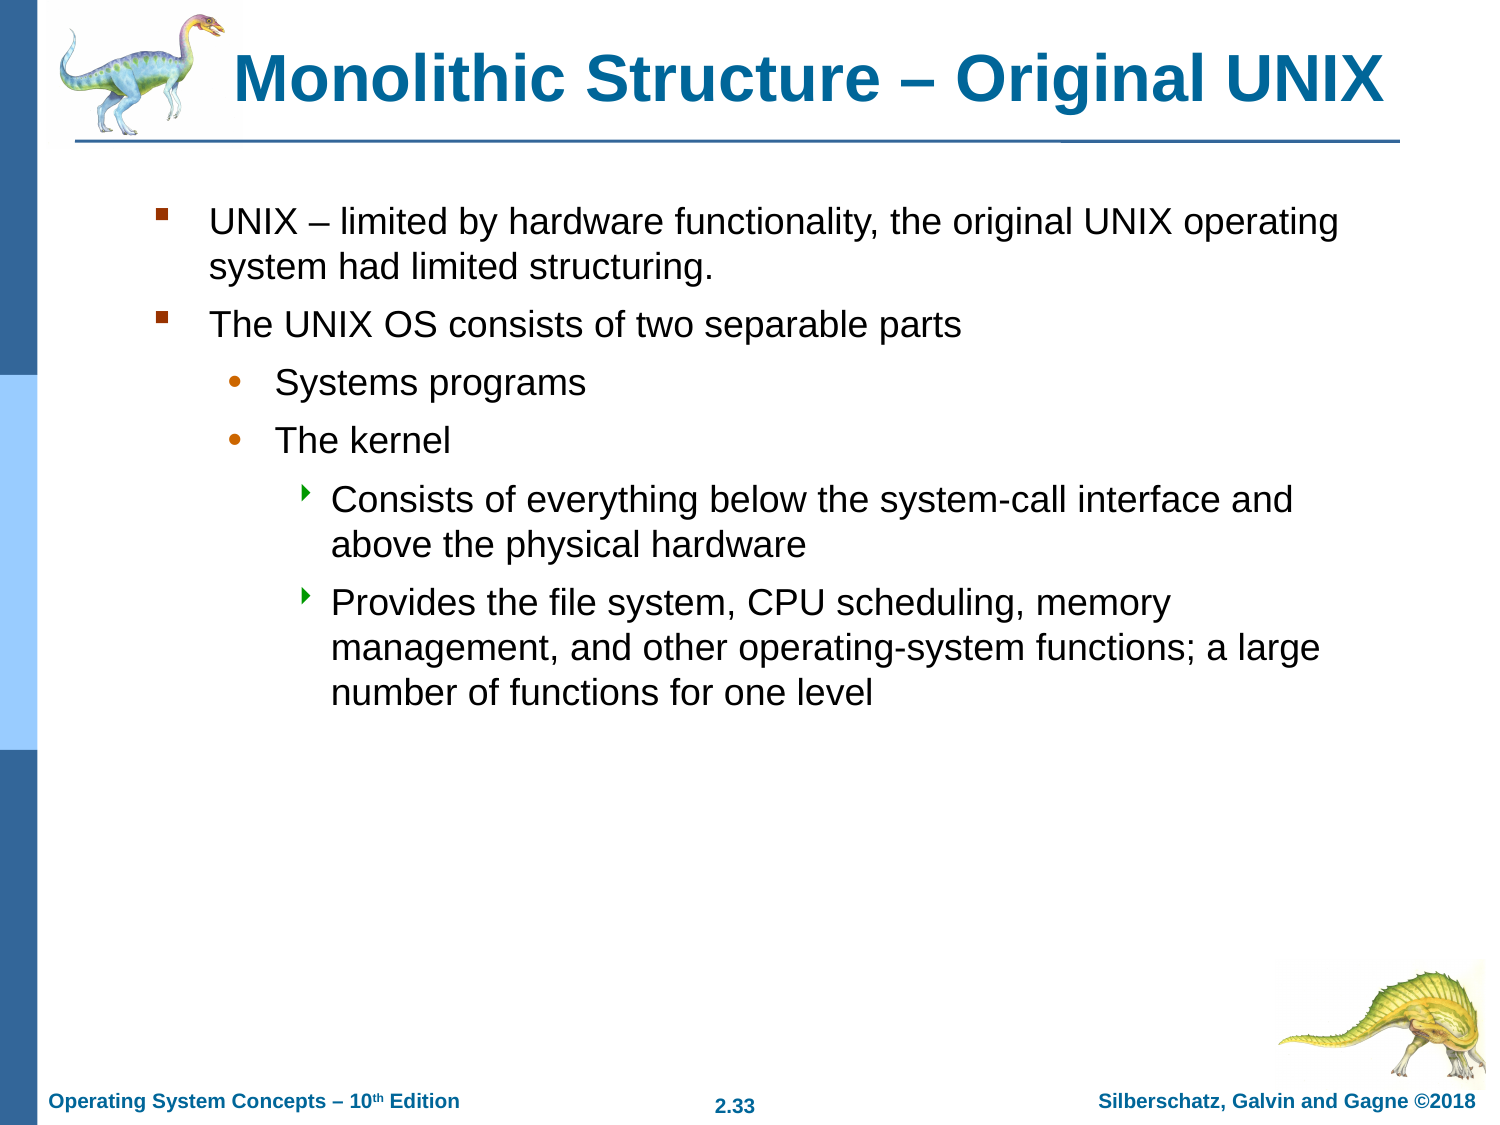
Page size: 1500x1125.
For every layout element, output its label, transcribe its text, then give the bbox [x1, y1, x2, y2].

picture [1275, 959, 1486, 1090]
title Monolithic Structure – Original UNIX [142, 47, 1478, 123]
list UNIX – limited by hardware functionality, the original UNIX operating system had limited structuring. The UNIX OS consists of two separable parts Systems programs The kernel Consists of everything below the system-call interface and above the physical hardware Provides the file system, CPU scheduling, memory management, and other operating-system functions; a large number of functions for one level [137, 189, 1409, 858]
picture [46, 0, 243, 149]
